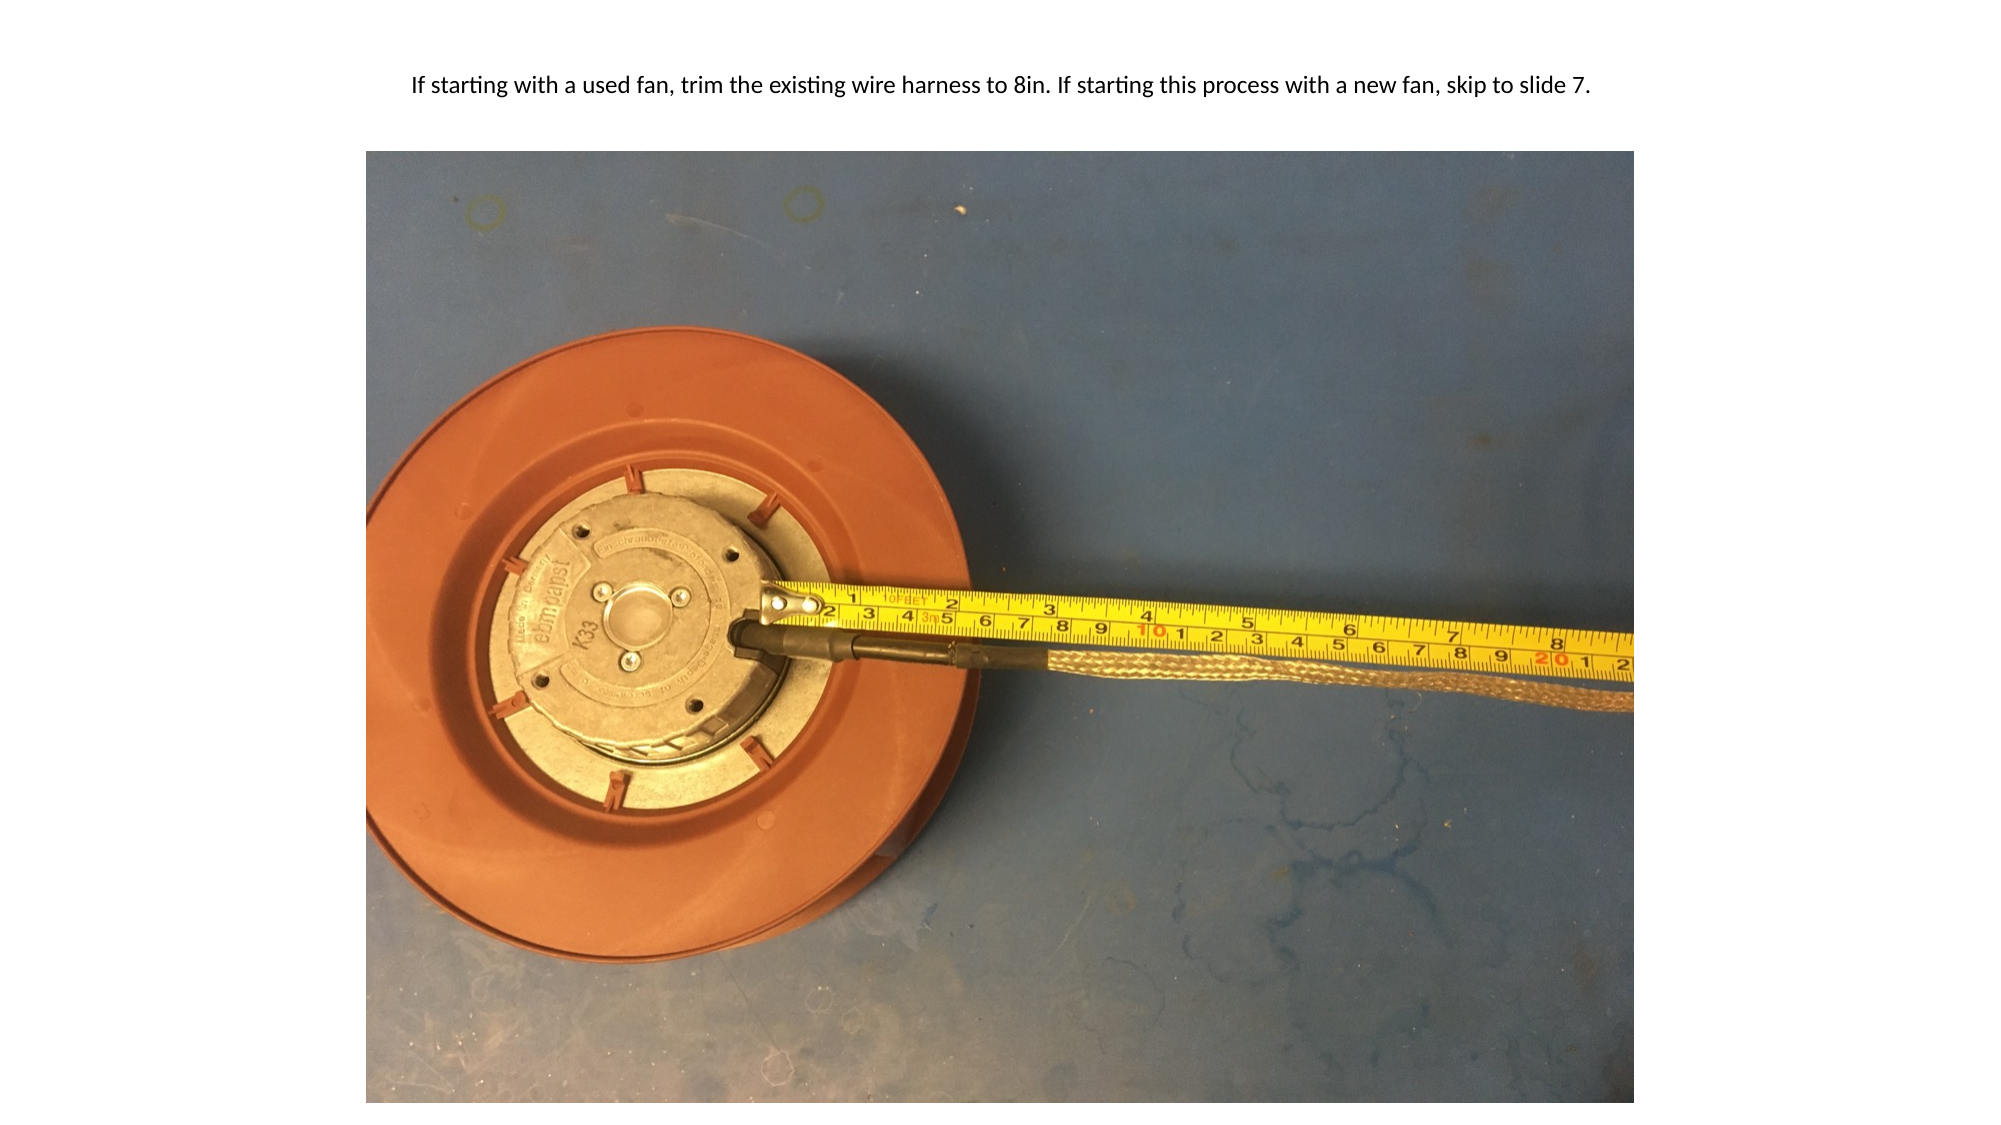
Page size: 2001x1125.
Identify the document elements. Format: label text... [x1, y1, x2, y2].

picture [365, 151, 1634, 1103]
text_box If starting with a used fan, trim the existing wire harness to 8in. If starting this process with a new fan, skip to slide 7. [310, 61, 1690, 106]
